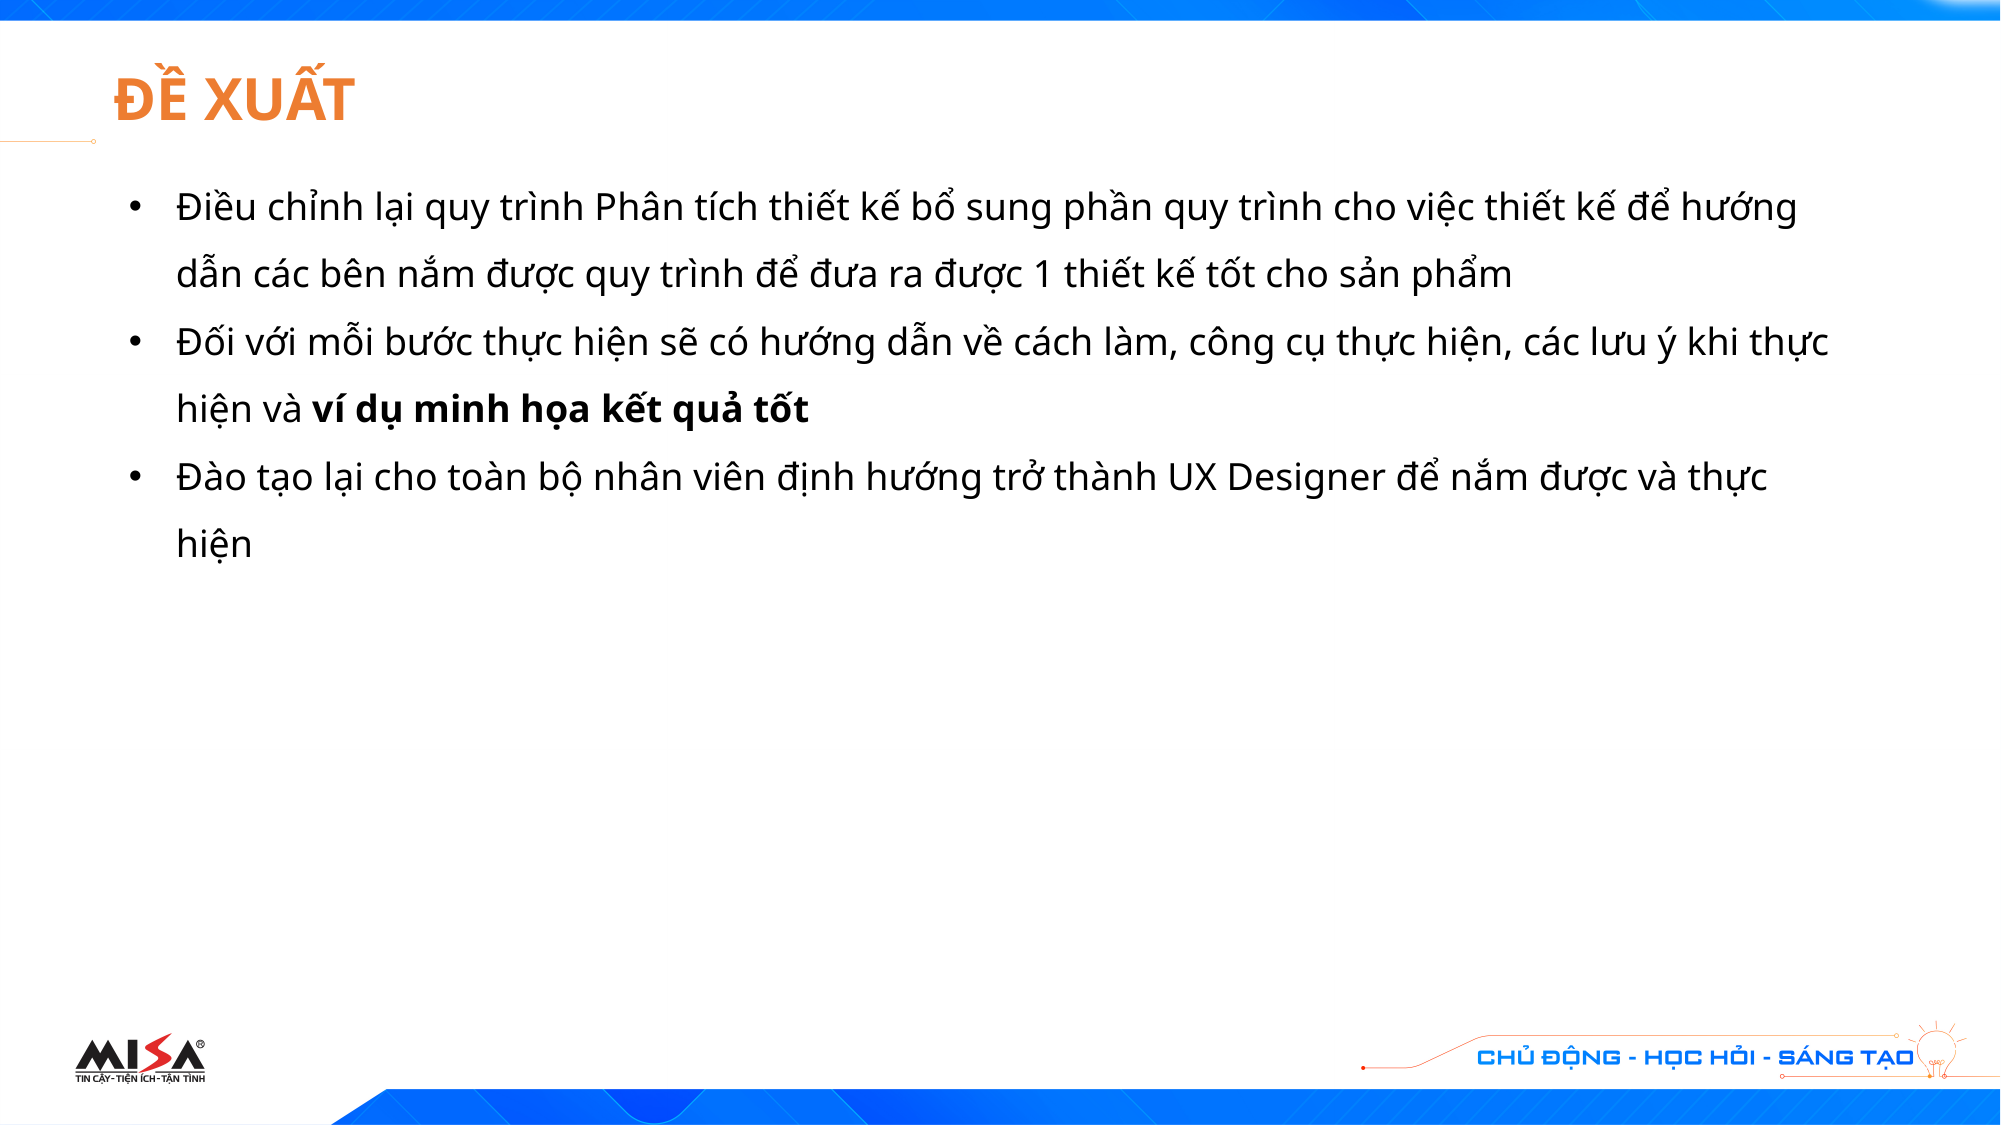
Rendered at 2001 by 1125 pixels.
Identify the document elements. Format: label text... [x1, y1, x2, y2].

picture [0, 0, 2001, 1125]
text_box Điều chỉnh lại quy trình Phân tích thiết kế bổ sung phần quy trình cho việc thiết kế để hướng dẫn các bên nắm được quy trình để đưa ra được 1 thiết kế tốt cho sản phẩm Đối với mỗi bước thực hiện sẽ có hướng dẫn về cách làm, công cụ thực hiện, các lưu ý khi thực hiện và ví dụ minh họa kết quả tốt Đào tạo lại cho toàn bộ nhân viên định hướng trở thành UX Designer để nắm được và thực hiện [114, 152, 1871, 573]
title ĐỀ XUẤT [98, 50, 1824, 153]
